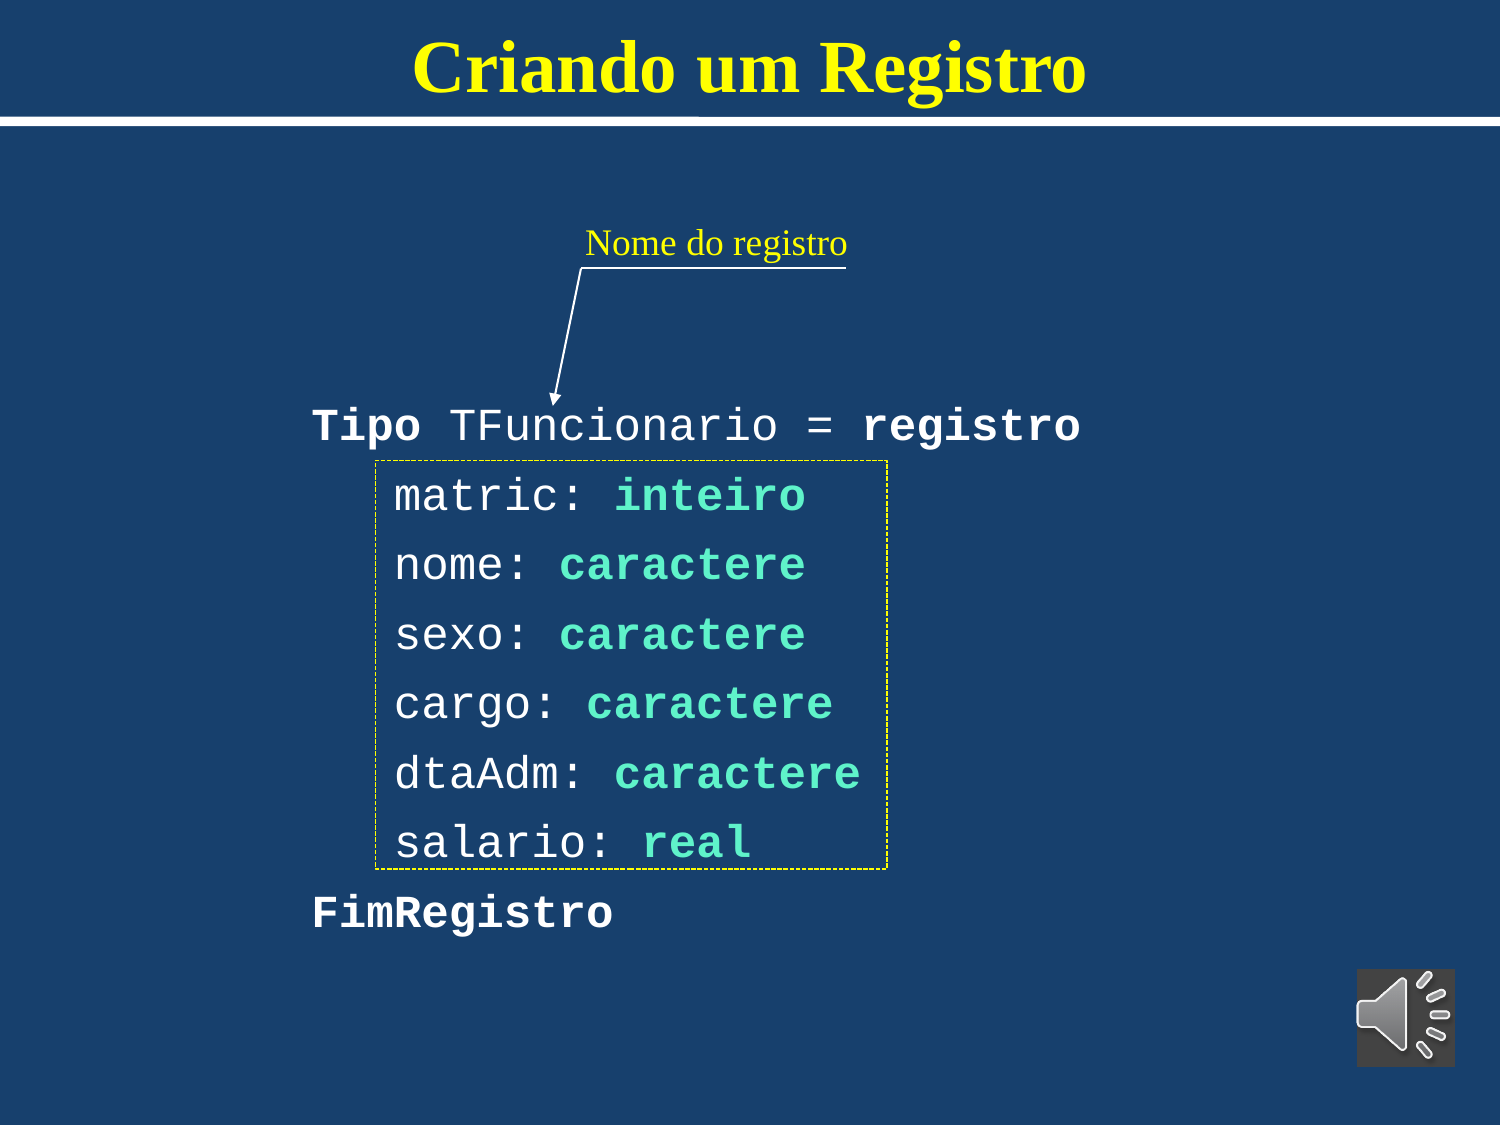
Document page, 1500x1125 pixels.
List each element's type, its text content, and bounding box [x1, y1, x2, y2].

text_box Tipo TFuncionario = registro matric: inteiro nome: caractere sexo: caractere cargo: caractere dtaAdm: caractere salario: real FimRegistro [267, 387, 1114, 944]
text_box [375, 460, 887, 869]
picture [1355, 967, 1456, 1068]
text_box Criando um Registro [112, 9, 1388, 118]
text_box Nome do registro [570, 210, 864, 271]
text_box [552, 268, 581, 406]
